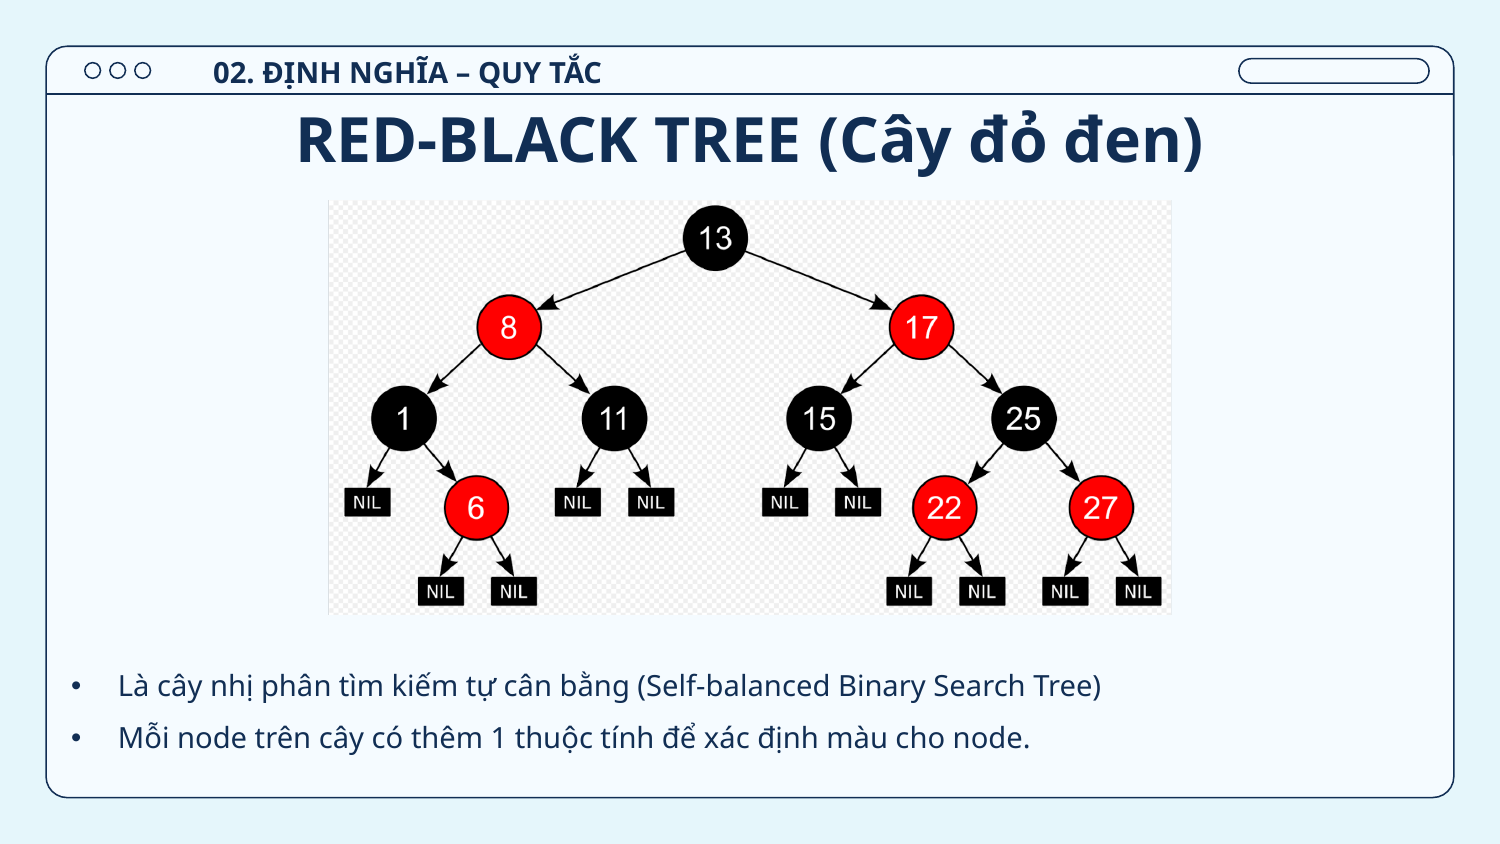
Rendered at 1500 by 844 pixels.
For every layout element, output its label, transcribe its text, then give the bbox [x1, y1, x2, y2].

subtitle Là cây nhị phân tìm kiếm tự cân bằng (Self-balanced Binary Search Tree) Mỗi node trên cây có thêm 1 thuộc tính để xác định màu cho node. [56, 634, 1444, 794]
picture [328, 199, 1172, 615]
title RED-BLACK TREE (Cây đỏ đen) [118, 85, 1382, 180]
text_box 02. ĐỊNH NGHĨA – QUY TẮC [160, 39, 656, 109]
